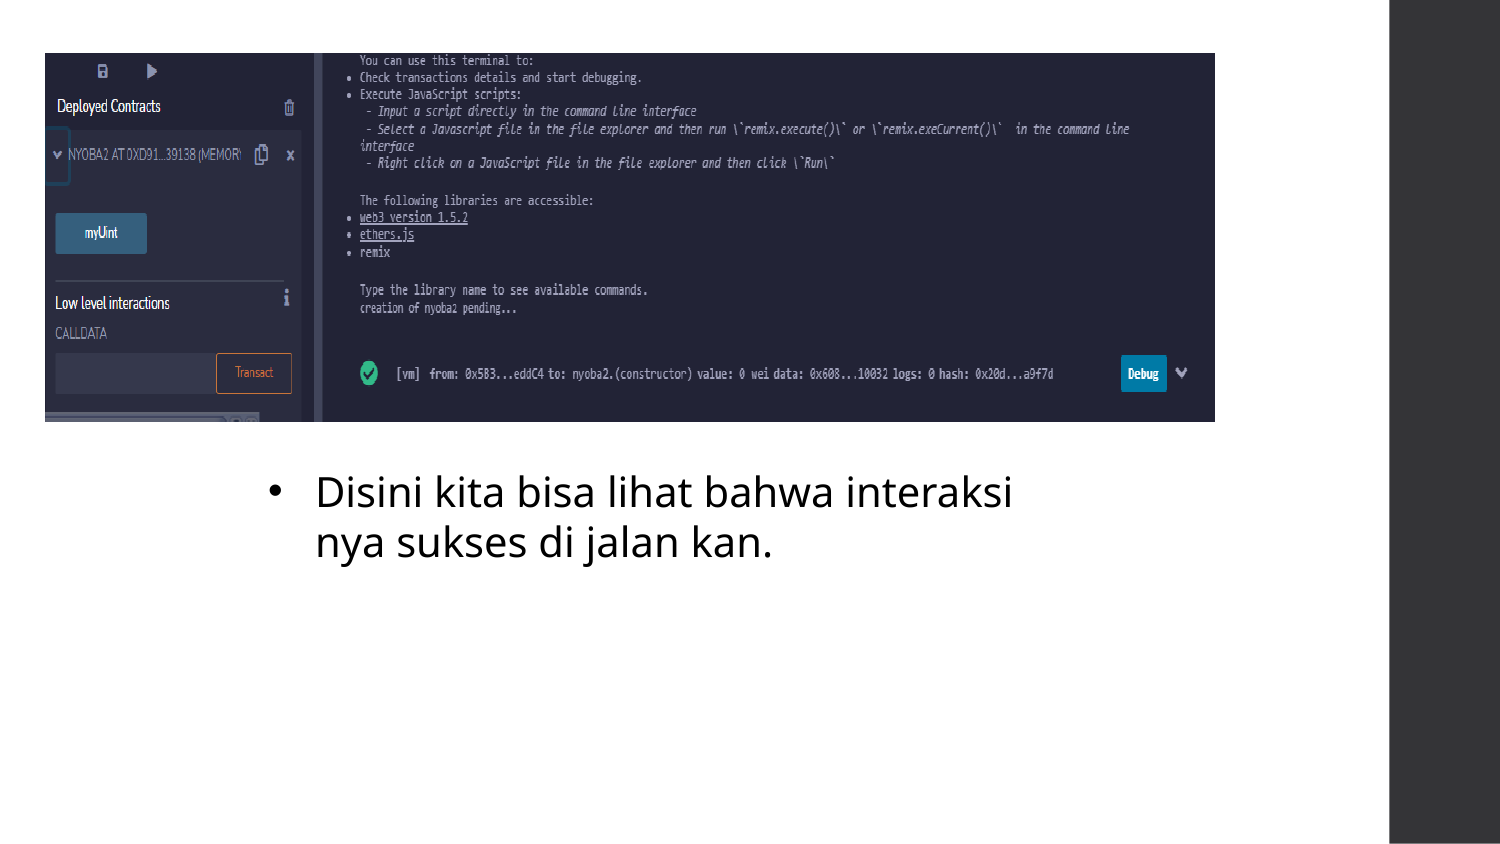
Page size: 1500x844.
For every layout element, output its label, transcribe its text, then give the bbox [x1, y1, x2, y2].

picture [44, 52, 1215, 423]
text_box Disini kita bisa lihat bahwa interaksi nya sukses di jalan kan. [253, 458, 1063, 574]
